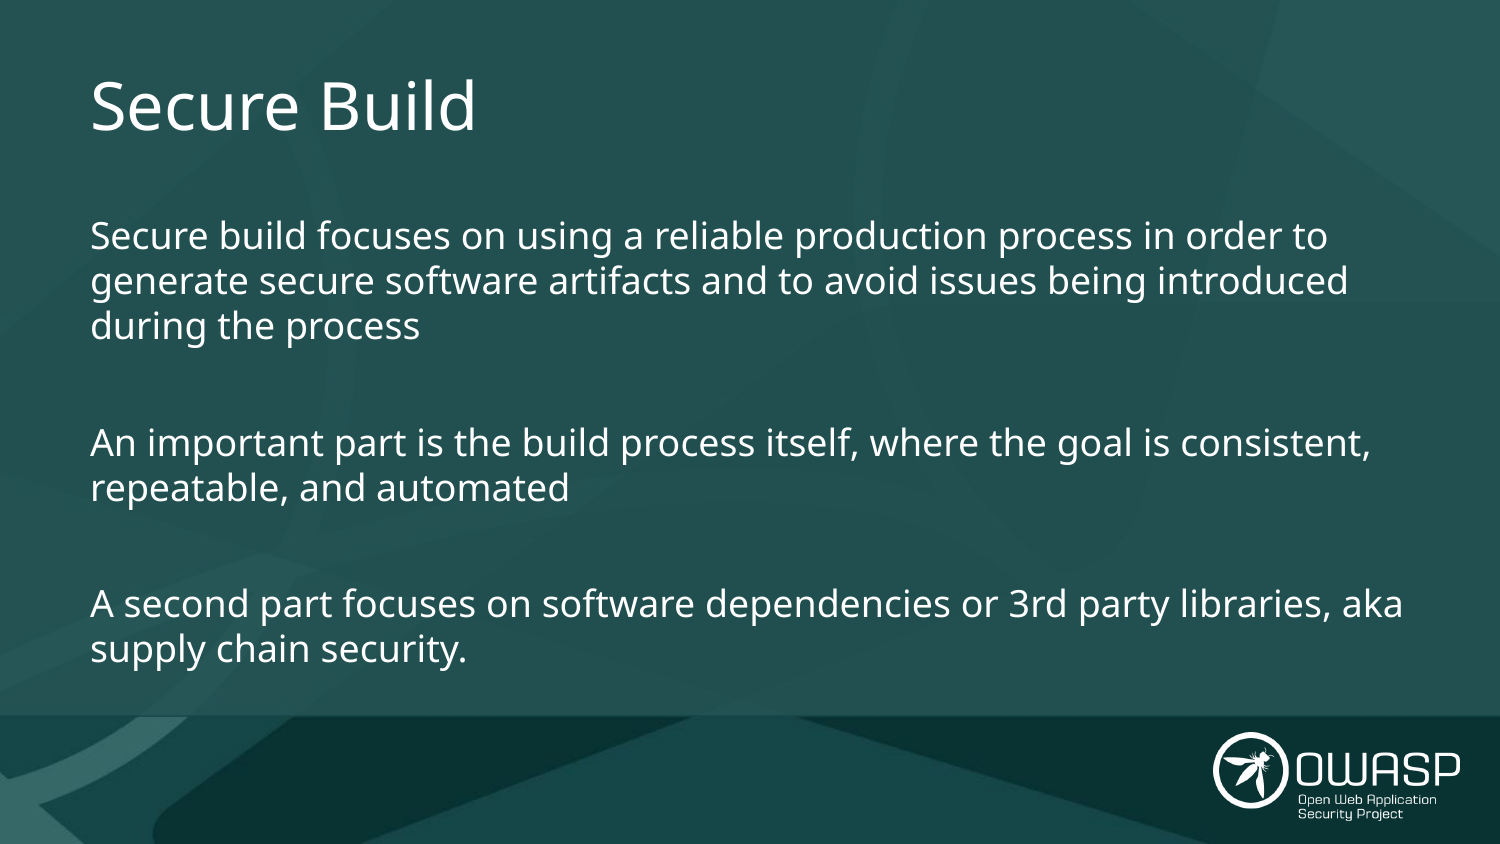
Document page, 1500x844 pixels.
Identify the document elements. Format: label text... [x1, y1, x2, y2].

picture [0, 717, 1500, 844]
list Secure build focuses on using a reliable production process in order to generate secure software artifacts and to avoid issues being introduced during the process An important part is the build process itself, where the goal is consistent, repeatable, and automated A second part focuses on software dependencies or 3rd party libraries, aka supply chain security. [75, 196, 1425, 705]
title Secure Build [75, 33, 1425, 175]
